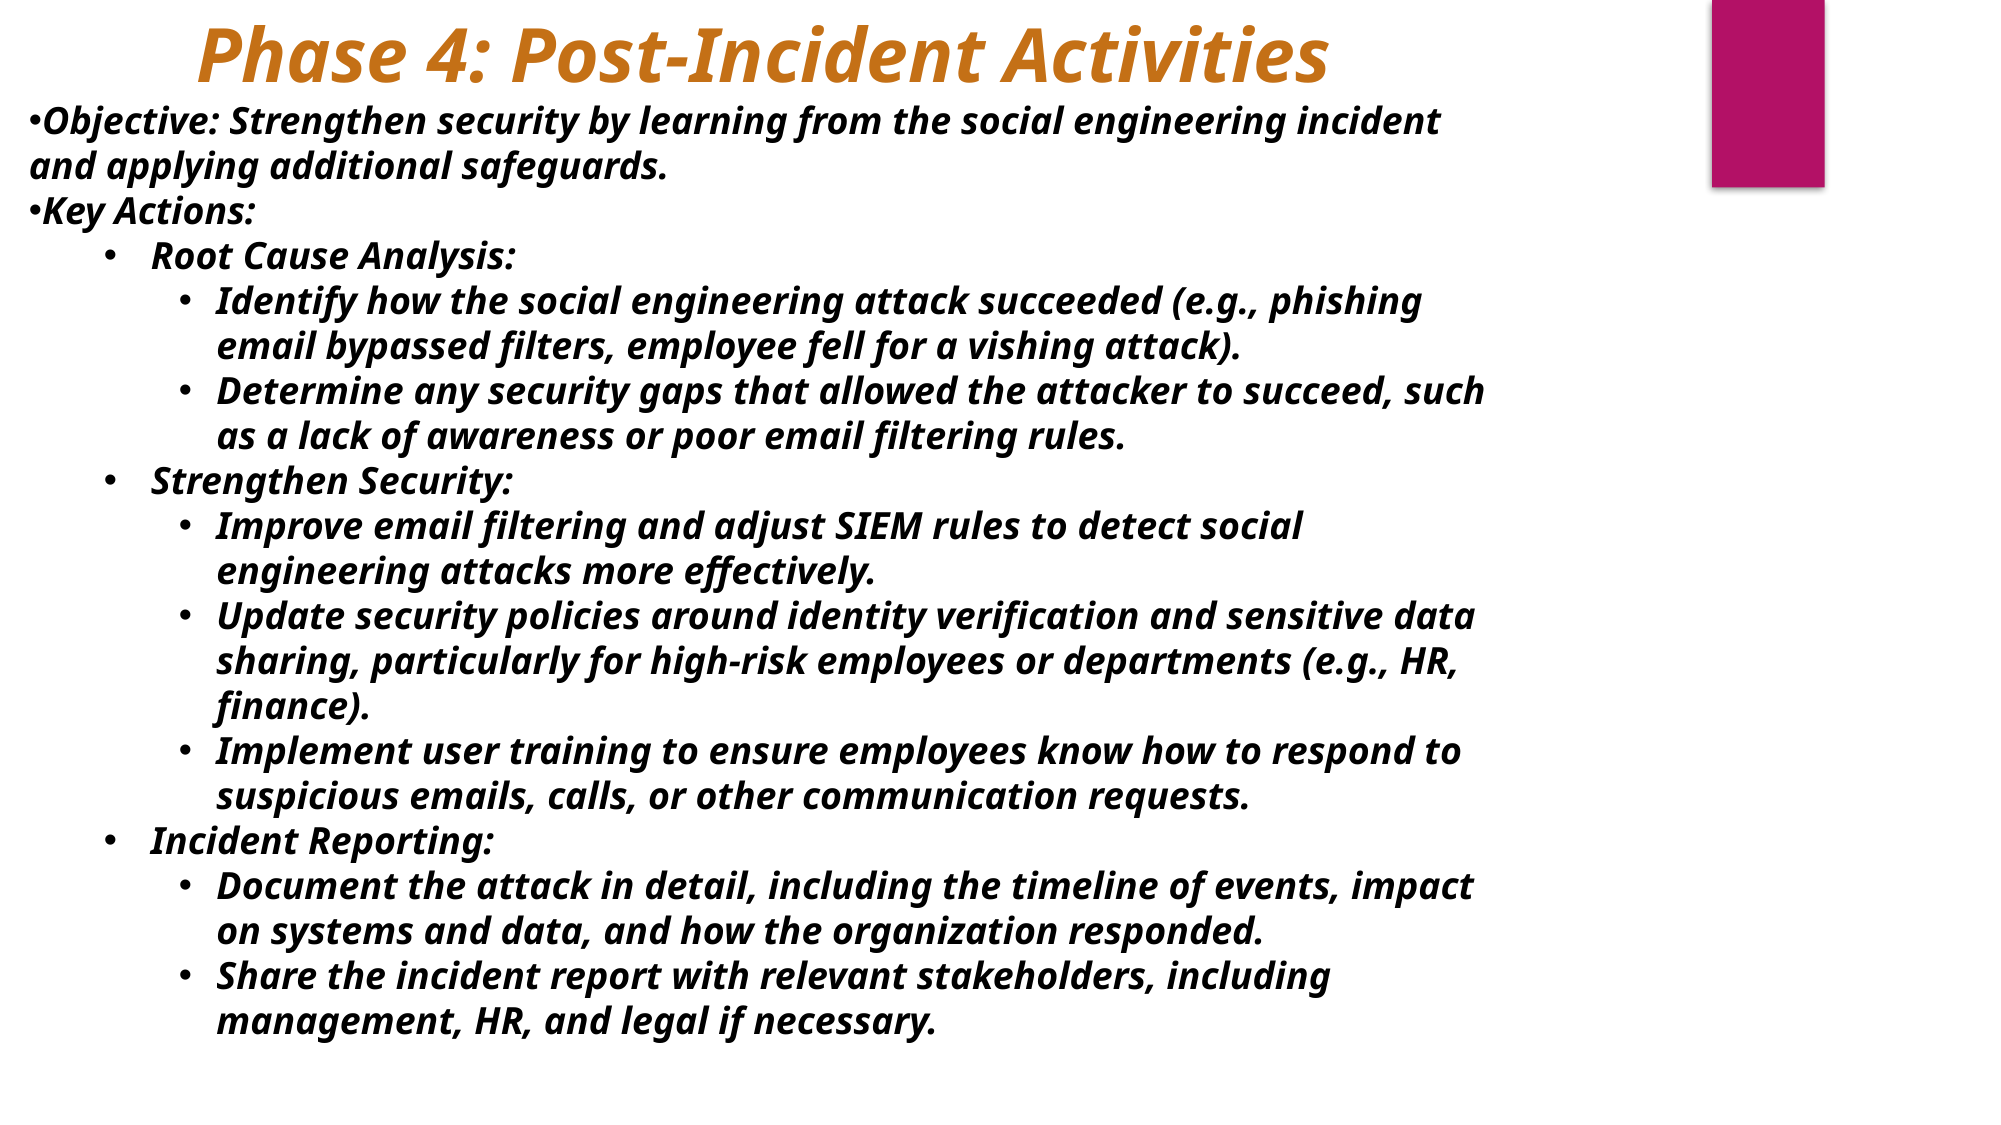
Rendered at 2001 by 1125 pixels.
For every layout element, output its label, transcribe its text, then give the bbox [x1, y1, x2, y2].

text_box Phase 4: Post-Incident Activities Objective: Strengthen security by learning from the social engineering incident and applying additional safeguards. Key Actions: Root Cause Analysis: Identify how the social engineering attack succeeded (e.g., phishing email bypassed filters, employee fell for a vishing attack). Determine any security gaps that allowed the attacker to succeed, such as a lack of awareness or poor email filtering rules. Strengthen Security: Improve email filtering and adjust SIEM rules to detect social engineering attacks more effectively. Update security policies around identity verification and sensitive data sharing, particularly for high-risk employees or departments (e.g., HR, finance). Implement user training to ensure employees know how to respond to suspicious emails, calls, or other communication requests. Incident Reporting: Document the attack in detail, including the timeline of events, impact on systems and data, and how the organization responded. Share the incident report with relevant stakeholders, including management, HR, and legal if necessary. [14, 0, 1515, 1050]
